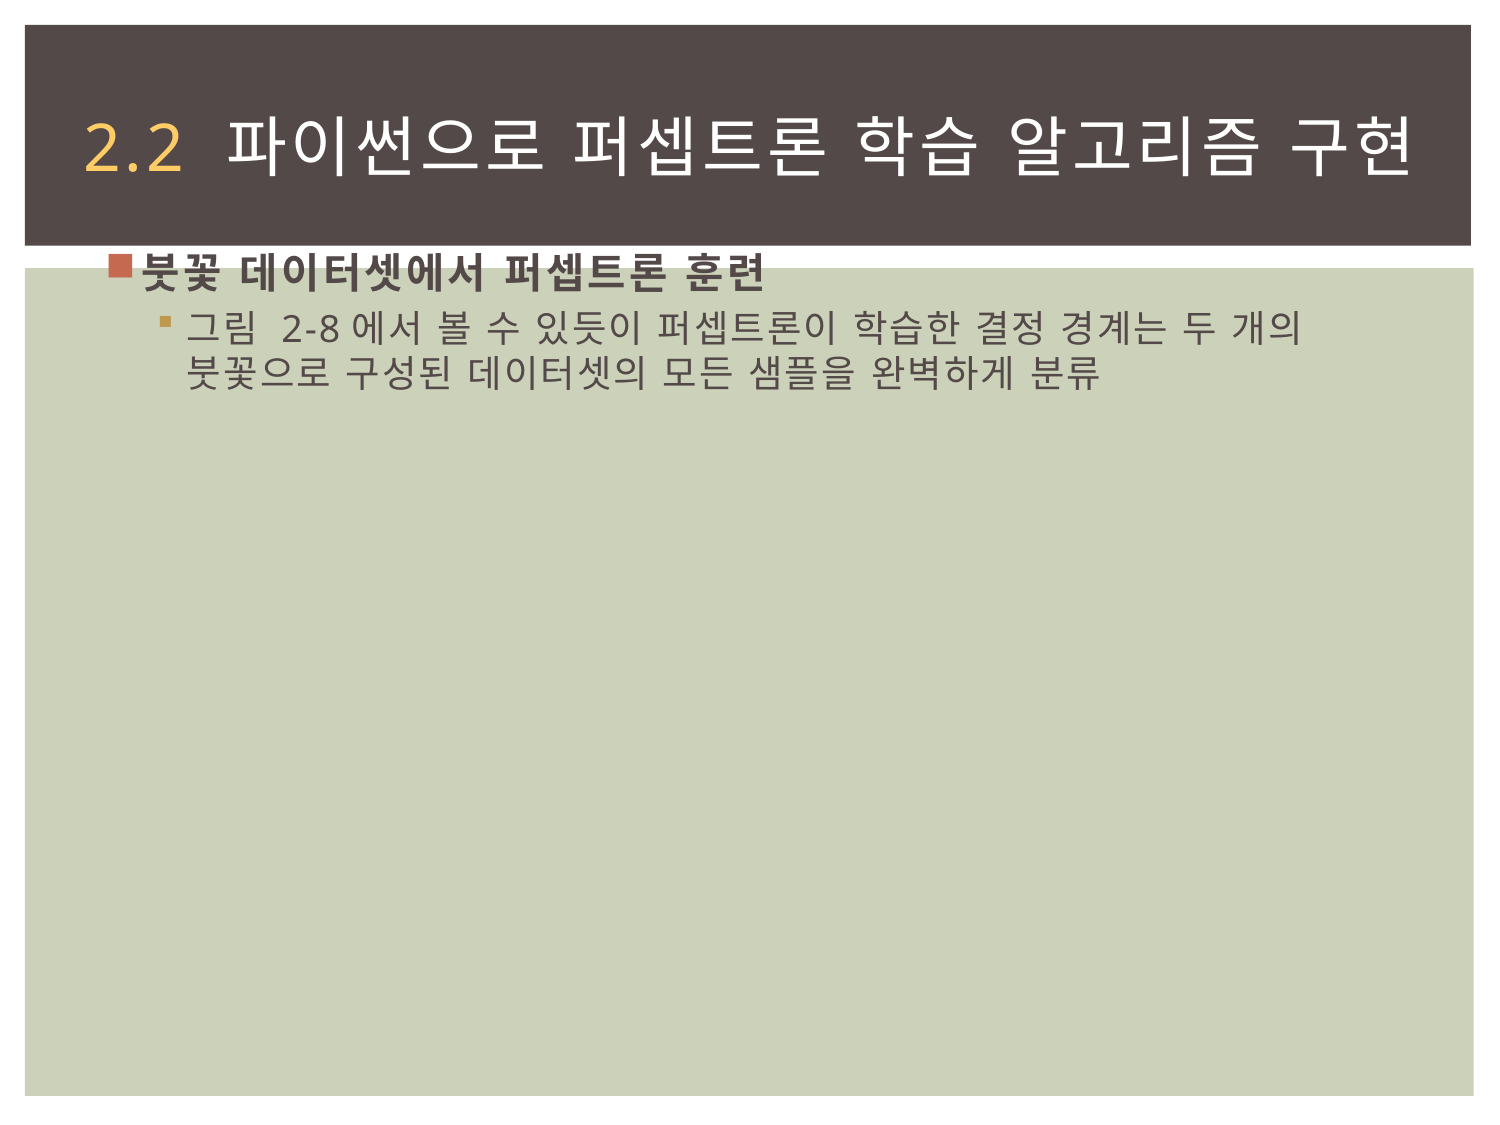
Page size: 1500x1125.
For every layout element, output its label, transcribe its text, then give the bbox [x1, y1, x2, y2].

list 붓꽃 데이터셋에서 퍼셉트론 훈련 그림 2-8에서 볼 수 있듯이 퍼셉트론이 학습한 결정 경계는 두 개의 붓꽃으로 구성된 데이터셋의 모든 샘플을 완벽하게 분류 [81, 239, 1440, 1054]
title 2.2 파이썬으로 퍼셉트론 학습 알고리즘 구현 [62, 58, 1438, 232]
